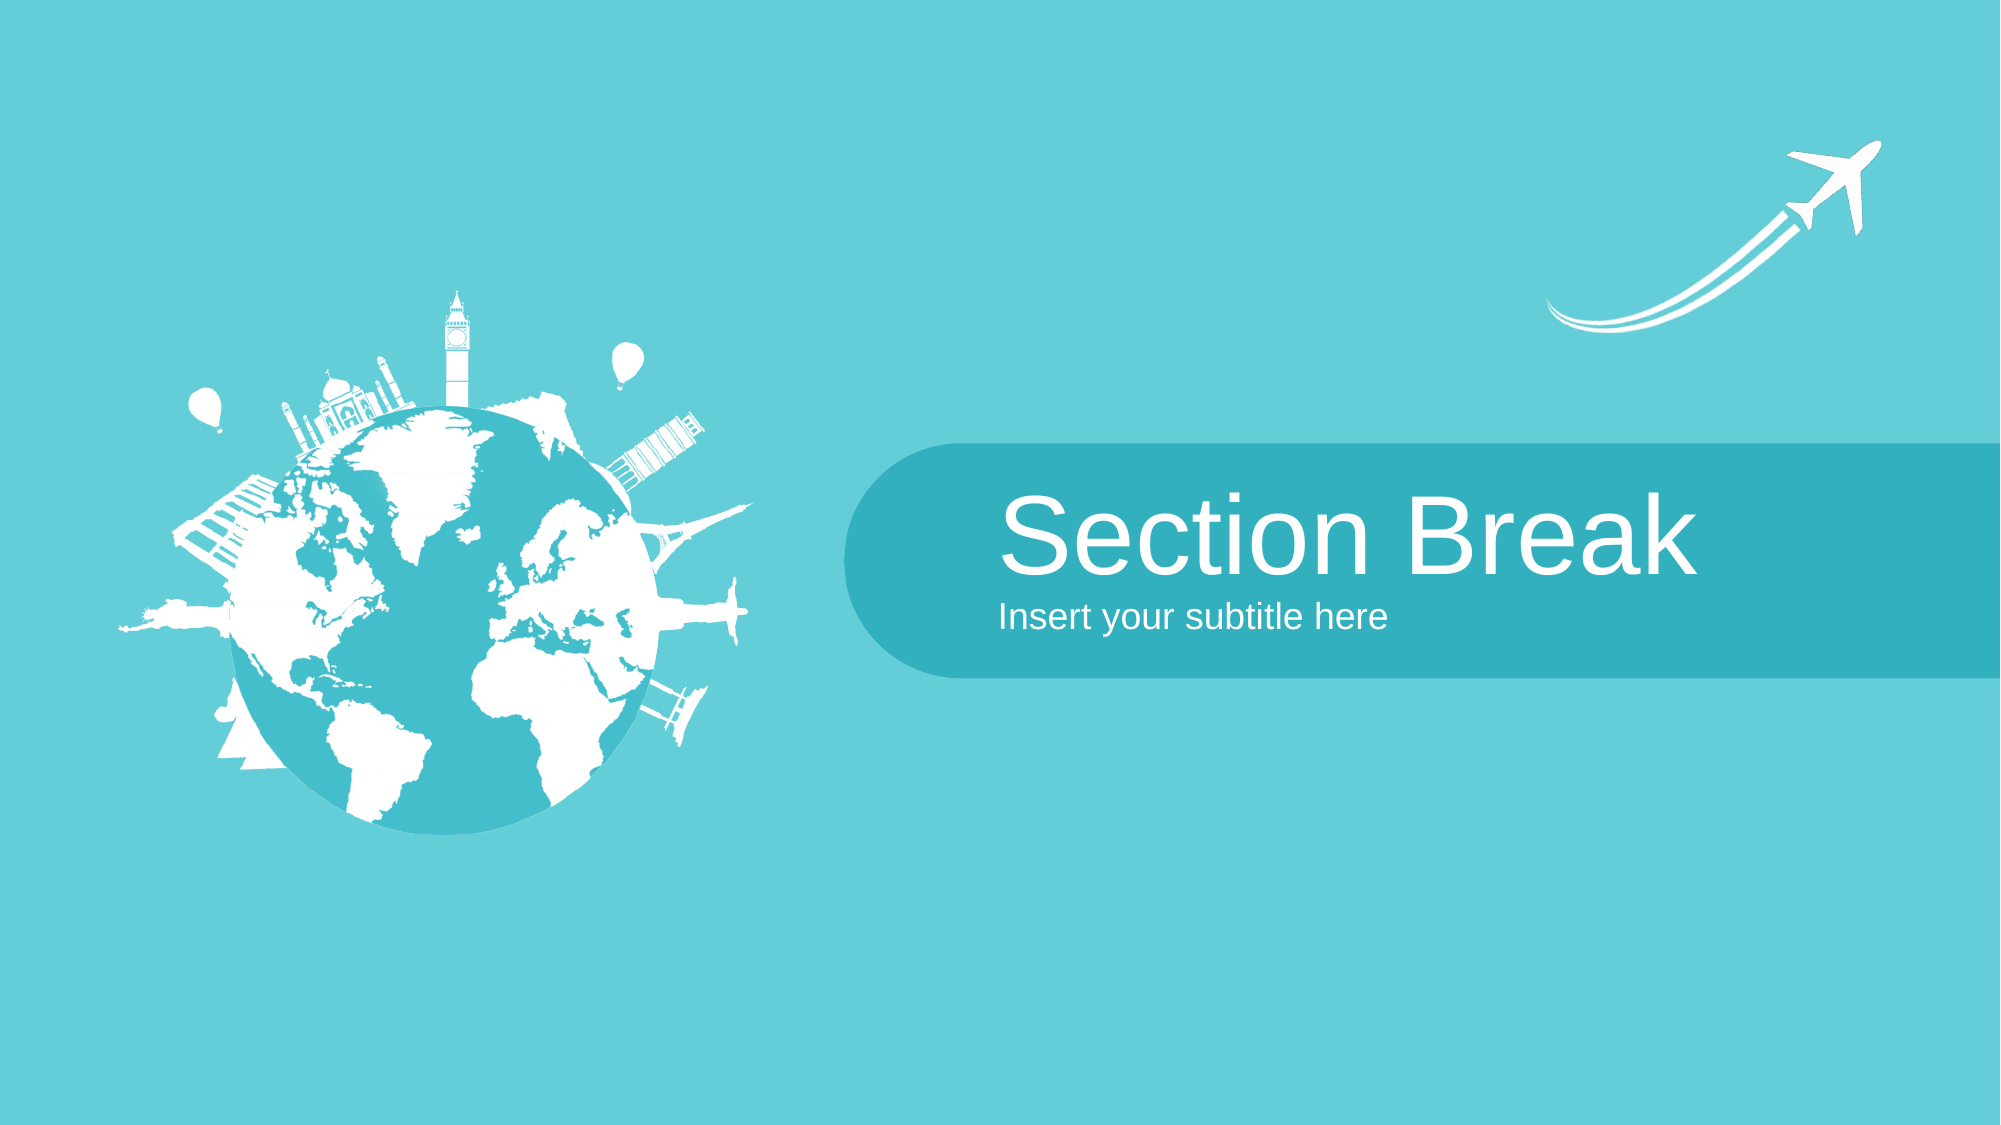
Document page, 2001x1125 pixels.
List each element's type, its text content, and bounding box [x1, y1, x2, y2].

list Insert your subtitle here [982, 593, 2000, 641]
list Section Break [982, 482, 2000, 593]
picture [1540, 102, 1916, 339]
picture [118, 290, 754, 835]
